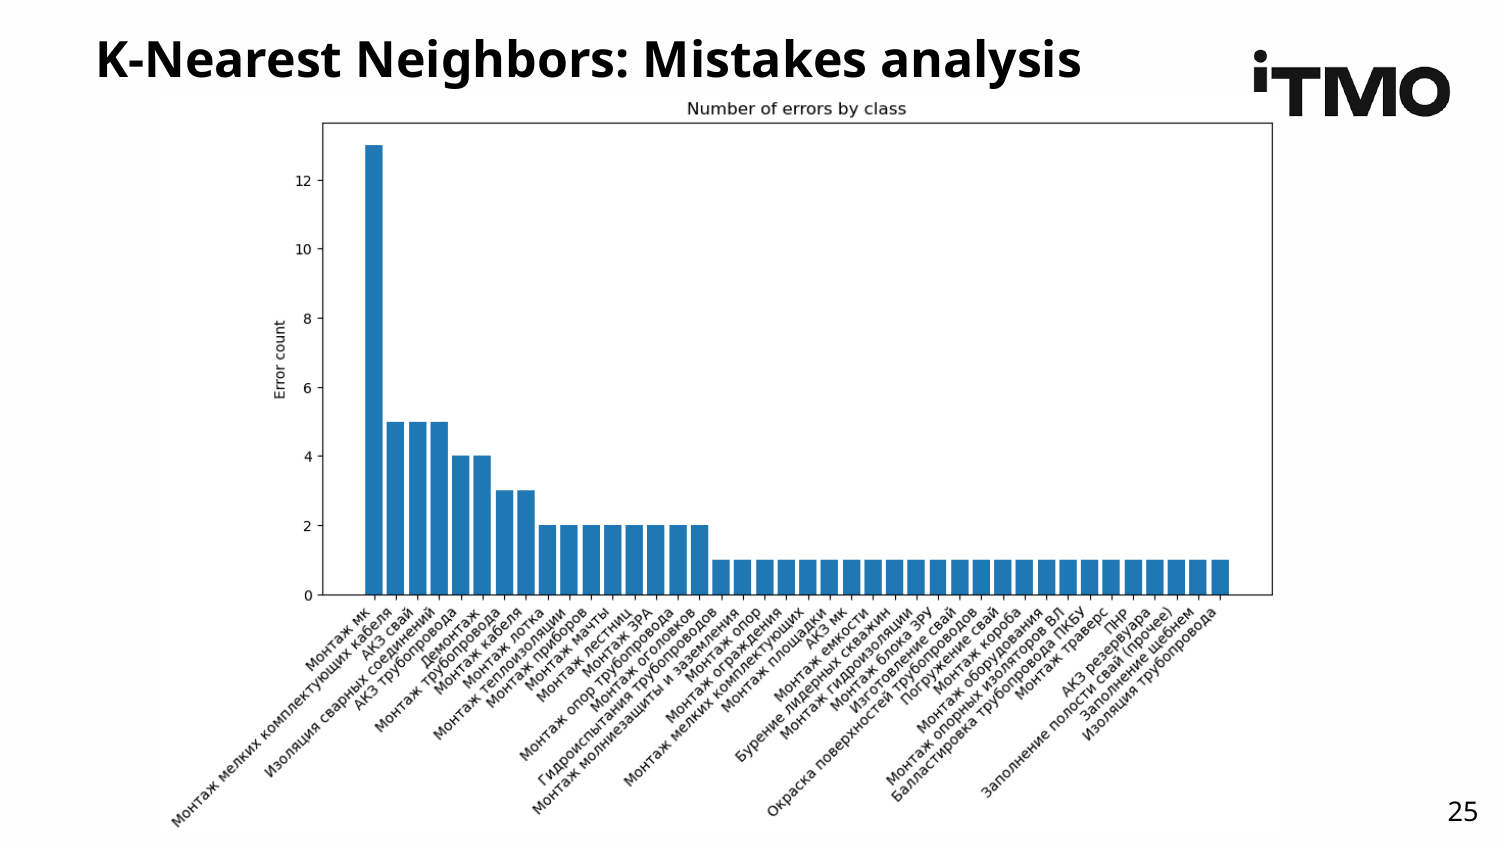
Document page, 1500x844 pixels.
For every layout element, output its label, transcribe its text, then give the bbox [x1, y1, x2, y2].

slide_number ‹#› [1403, 779, 1494, 844]
picture [0, 0, 1500, 844]
title K-Nearest Neighbors: Mistakes analysis [80, 13, 1200, 101]
